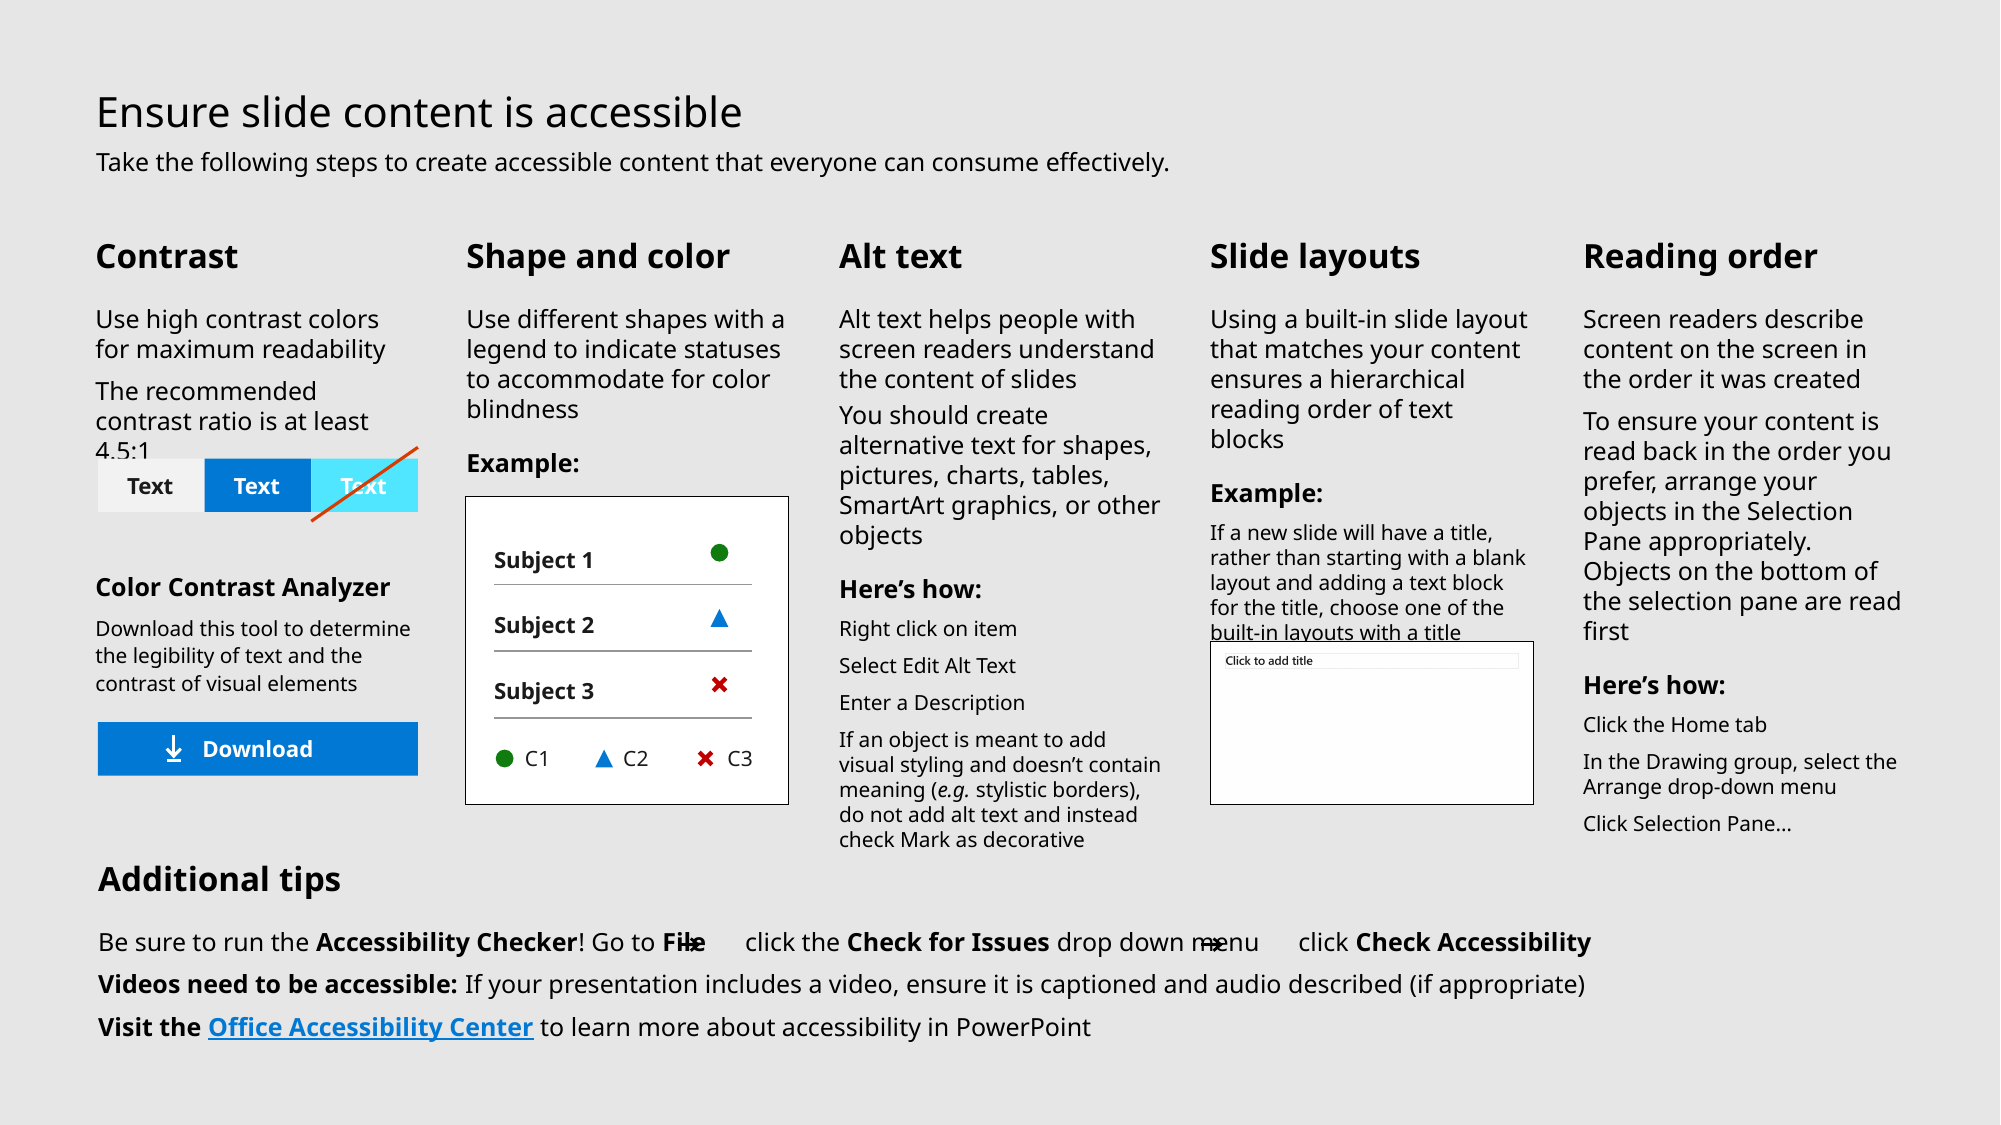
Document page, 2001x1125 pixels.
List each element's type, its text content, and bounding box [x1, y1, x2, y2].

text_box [97, 447, 419, 523]
text_box Color Contrast Analyzer Download this tool to determine the legibility of text and the contrast of visual elements [95, 571, 418, 696]
picture [1210, 640, 1534, 805]
text_box Additional tips Be sure to run the Accessibility Checker! Go to File click the Check for Issues drop down menu click Check Accessibility Videos need to be accessible: If your presentation includes a video, ensure it is captioned and audio described (if appropriate) Visit the Office Accessibility Center to learn more about accessibility in PowerPoint [98, 858, 1905, 1045]
text_box Slide layouts Using a built-in slide layout that matches your content ensures a hierarchical reading order of text blocks Example: If a new slide will have a title, rather than starting with a blank layout and adding a text block for the title, choose one of the built-in layouts with a title placeholder [1210, 235, 1533, 640]
text_box Contrast Use high contrast colors for maximum readability The recommended contrast ratio is at least 4.5:1 [95, 235, 418, 571]
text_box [464, 496, 789, 805]
text_box Shape and color Use different shapes with a legend to indicate statuses to accommodate for color blindness Example: [466, 235, 789, 496]
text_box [97, 711, 419, 787]
text_box Alt text Alt text helps people with screen readers understand the content of slides You should create alternative text for shapes, pictures, charts, tables, SmartArt graphics, or other objects Here’s how: Right click on item Select Edit Alt Text Enter a Description If an object is meant to add visual styling and doesn’t contain meaning (e.g. stylistic borders), do not add alt text and instead check Mark as decorative [839, 235, 1162, 817]
text_box Reading order Screen readers describe content on the screen in the order it was created To ensure your content is read back in the order you prefer, arrange your objects in the Selection Pane appropriately. Objects on the bottom of the selection pane are read first Here’s how: Click the Home tab In the Drawing group, select the Arrange drop-down menu Click Selection Pane… [1583, 235, 1906, 817]
text_box Take the following steps to create accessible content that everyone can consume effectively. [96, 149, 1905, 177]
title Ensure slide content is accessible [95, 75, 1000, 137]
